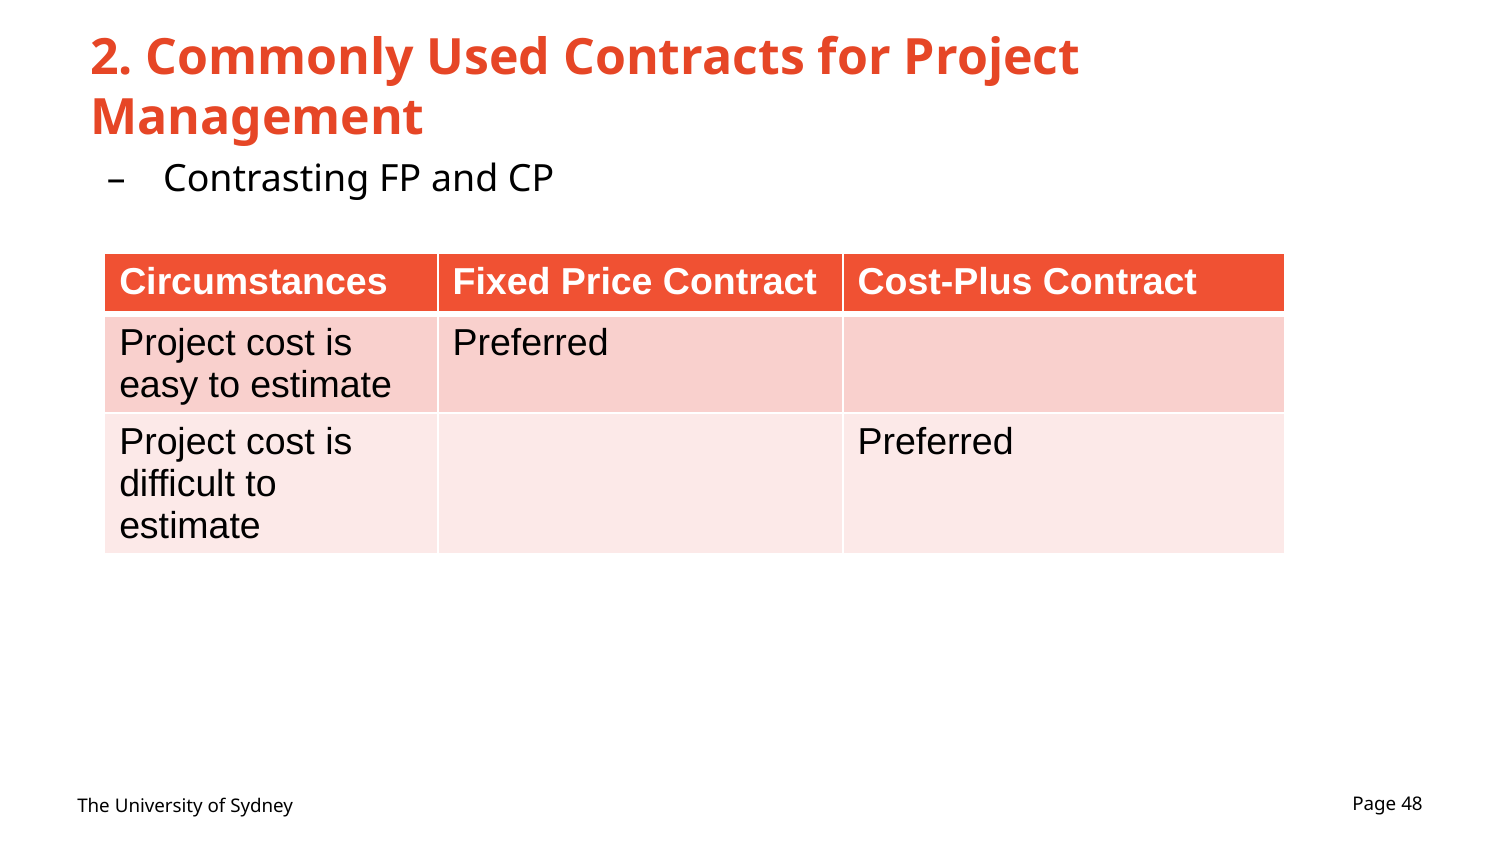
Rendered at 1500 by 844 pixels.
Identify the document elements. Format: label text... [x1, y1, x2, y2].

table_cell [439, 414, 842, 553]
table_header Fixed Price Contract [439, 254, 842, 311]
list Contrasting FP and CP [91, 151, 1247, 752]
table_cell Project cost is difficult to estimate [105, 414, 437, 553]
title 2. Commonly Used Contracts for Project Management [75, 14, 1425, 155]
table_cell Preferred [439, 317, 842, 412]
table_cell Project cost is easy to estimate [105, 317, 437, 412]
table_header Cost-Plus Contract [844, 254, 1284, 311]
table_header Circumstances [105, 254, 437, 311]
table_cell [844, 317, 1284, 412]
table_cell Preferred [844, 414, 1284, 553]
